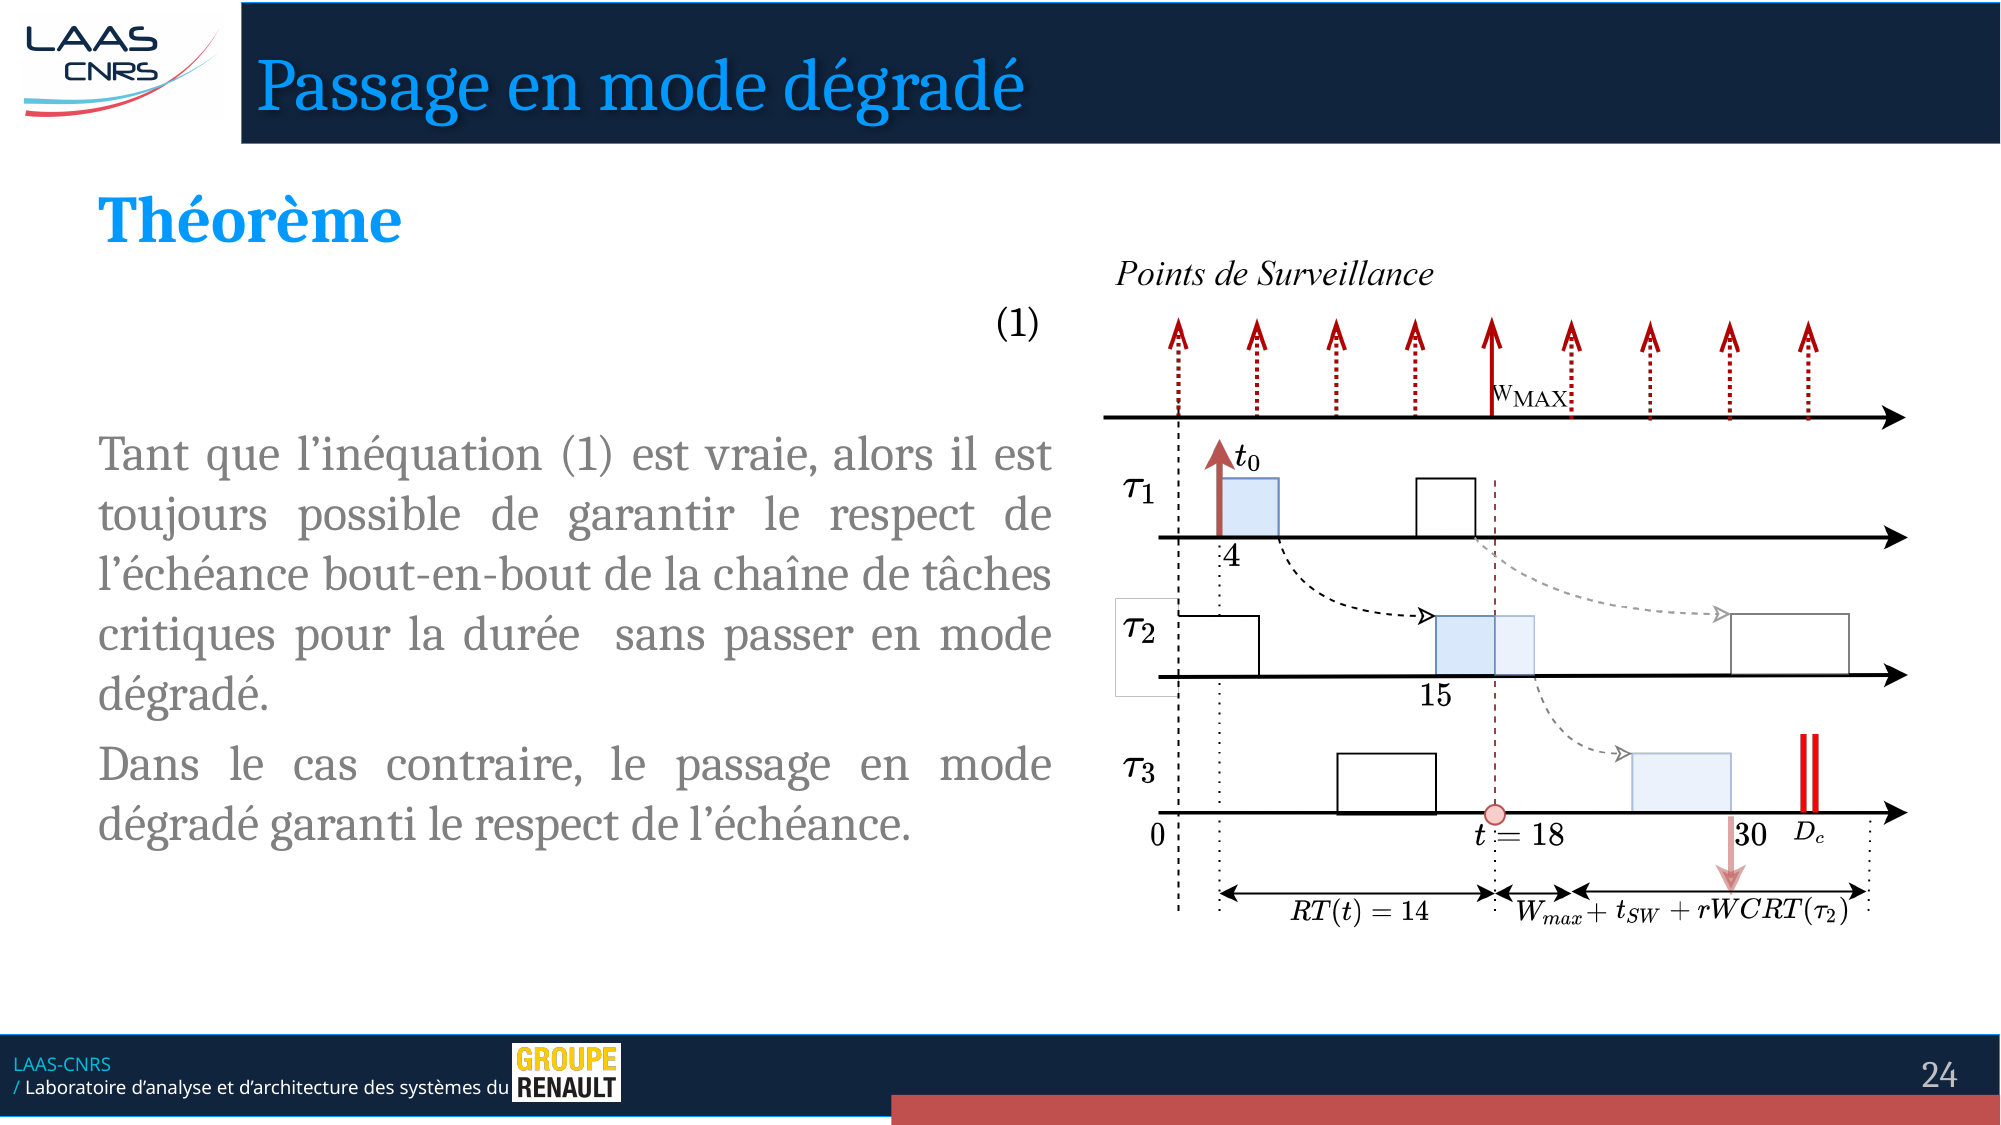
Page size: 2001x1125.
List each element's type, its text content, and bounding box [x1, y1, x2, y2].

title Passage en mode dégradé [241, 33, 1634, 127]
picture [1067, 198, 1944, 957]
picture [17, 12, 226, 120]
picture [517, 1047, 616, 1098]
list Théorème [83, 168, 1917, 312]
